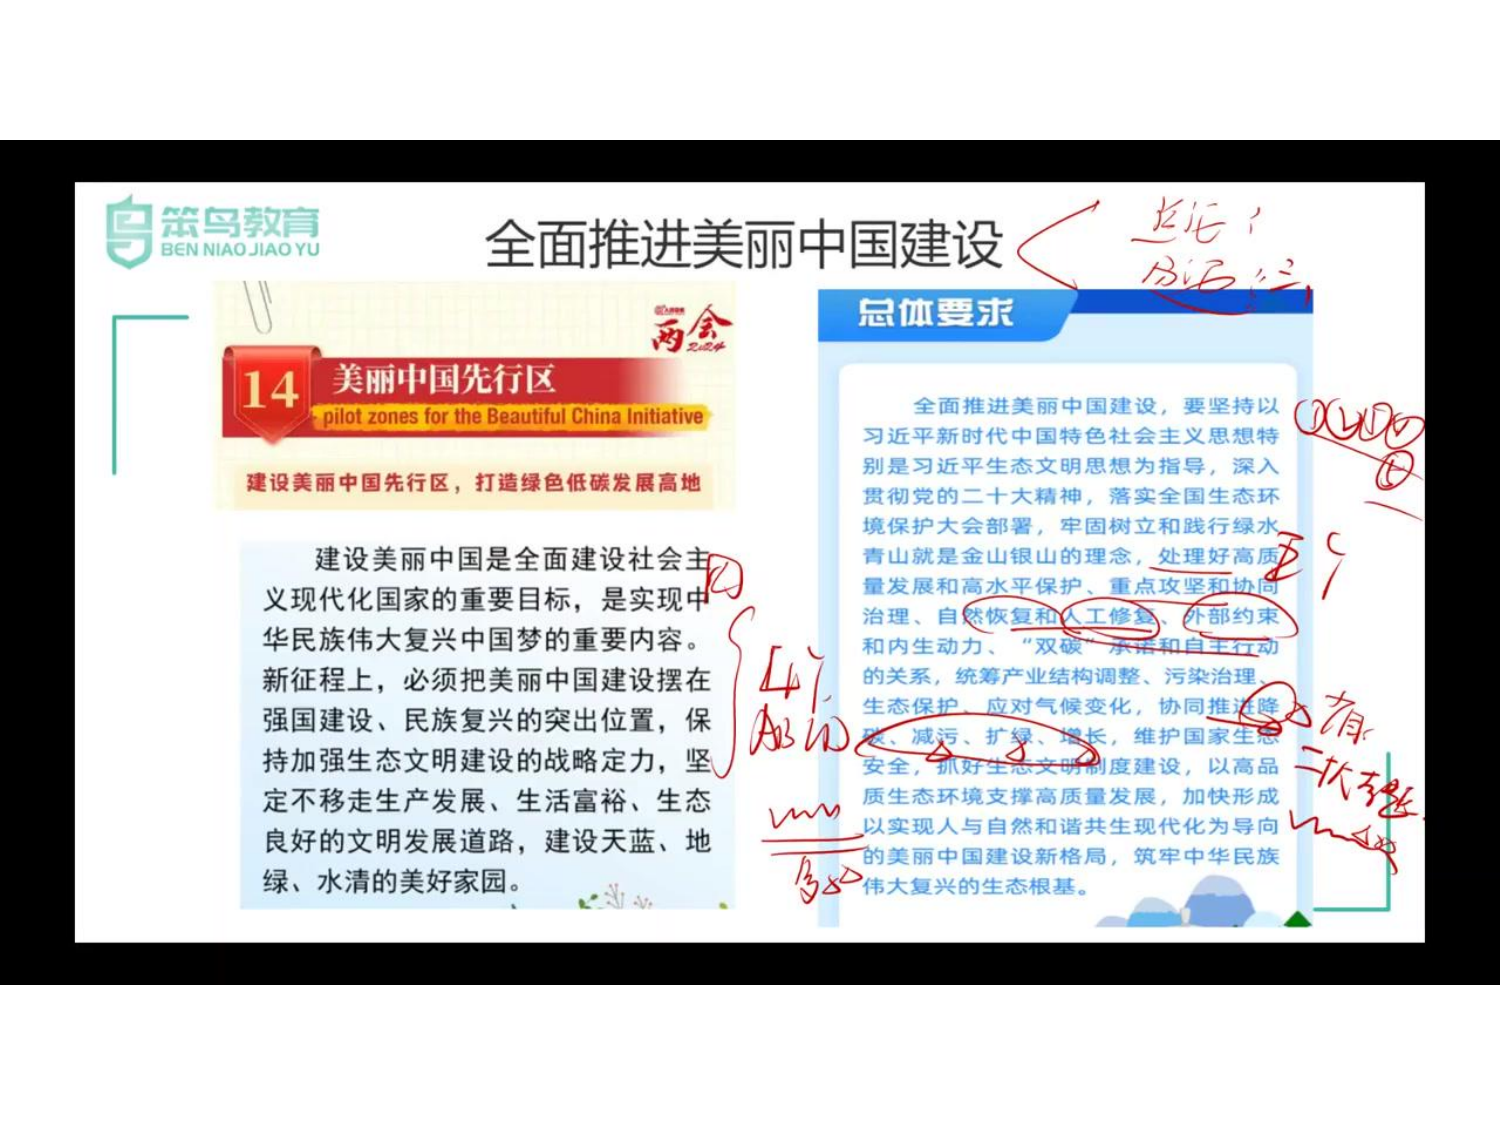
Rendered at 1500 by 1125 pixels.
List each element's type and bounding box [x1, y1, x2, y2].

picture [0, 140, 1500, 985]
